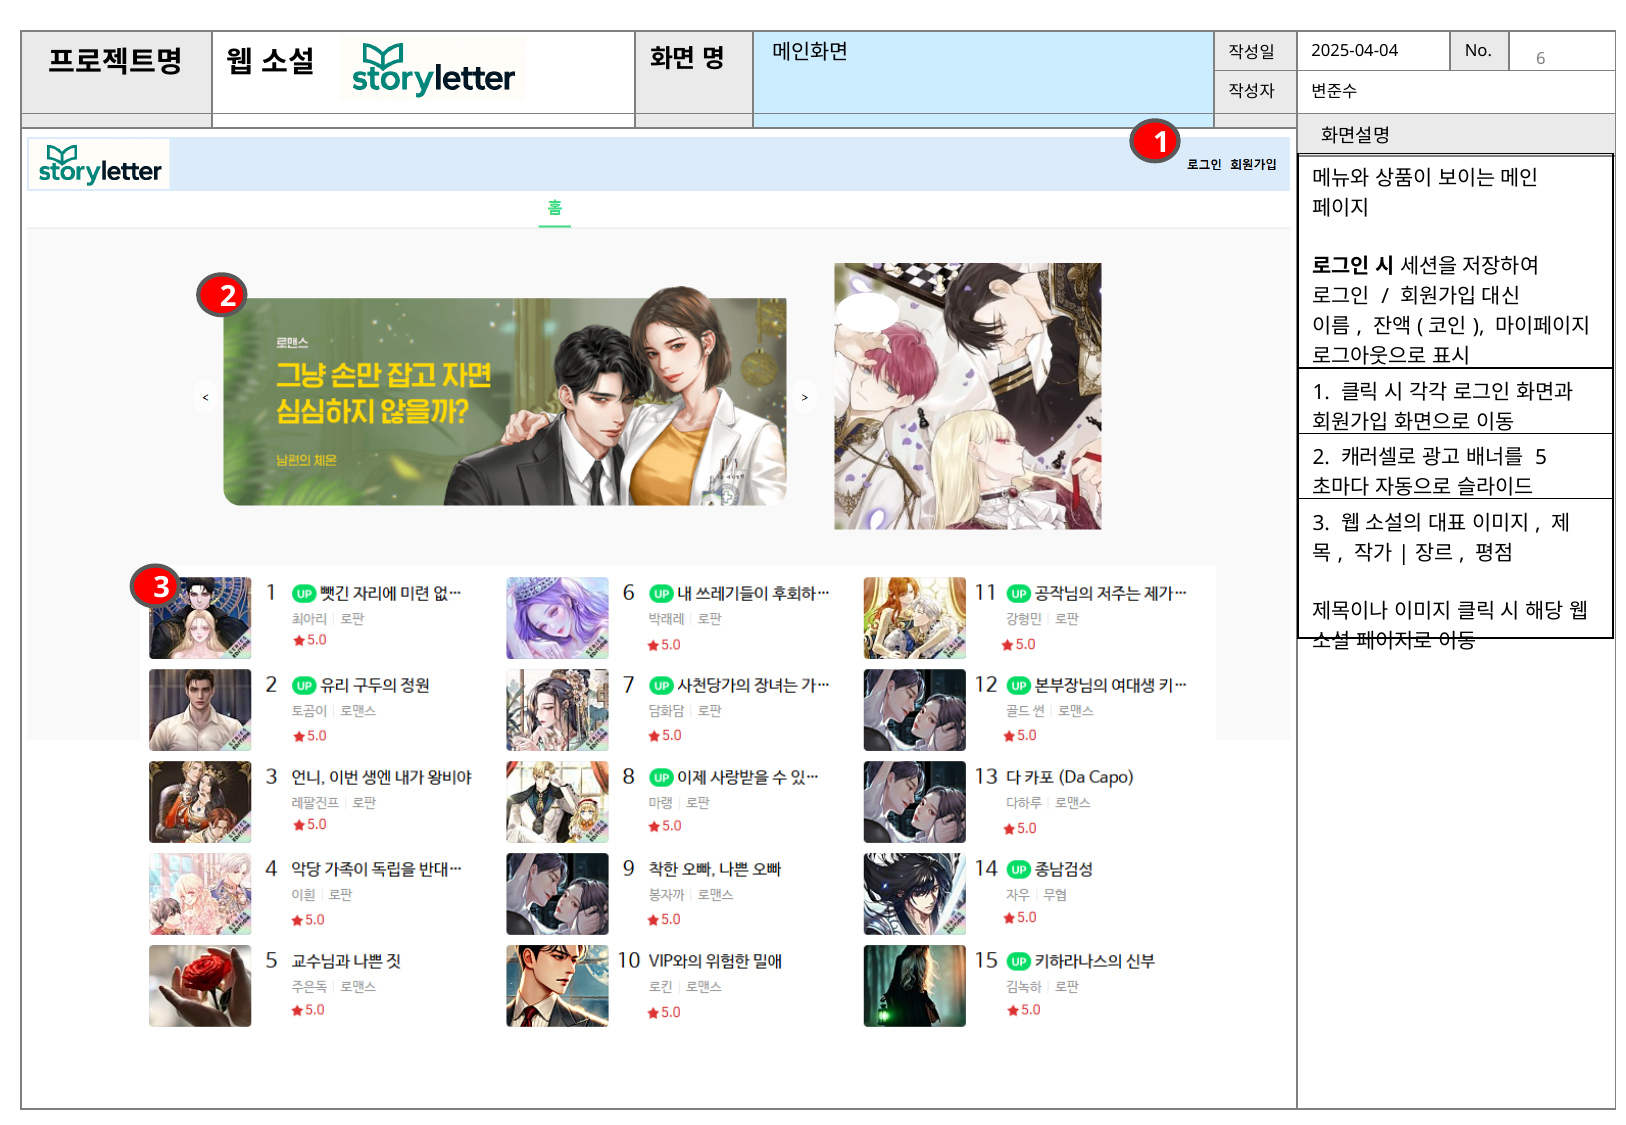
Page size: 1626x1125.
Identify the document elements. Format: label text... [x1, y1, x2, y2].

table_header 메뉴와 상품이 보이는 메인 페이지 로그인 시 세션을 저장하여 로그인 / 회원가입 대신 이름, 잔액(코인), 마이페이지 로그아웃으로 표시 [1299, 154, 1612, 367]
table_cell 1. 클릭 시 각각 로그인 화면과 회원가입 화면으로 이동 [1299, 369, 1612, 433]
text_box 메인화면 [757, 31, 864, 71]
table_cell 3. 웹 소설의 대표 이미지, 제목, 작가|장르, 평점 제목이나 이미지 클릭 시 해당 웹 소설 페이지로 이동 [1299, 499, 1612, 637]
picture [339, 35, 526, 101]
text_box 1 [1130, 118, 1180, 135]
table_cell 2. 캐러셀로 광고 배너를 5초마다 자동으로 슬라이드 [1299, 434, 1612, 498]
picture [27, 136, 1290, 1036]
